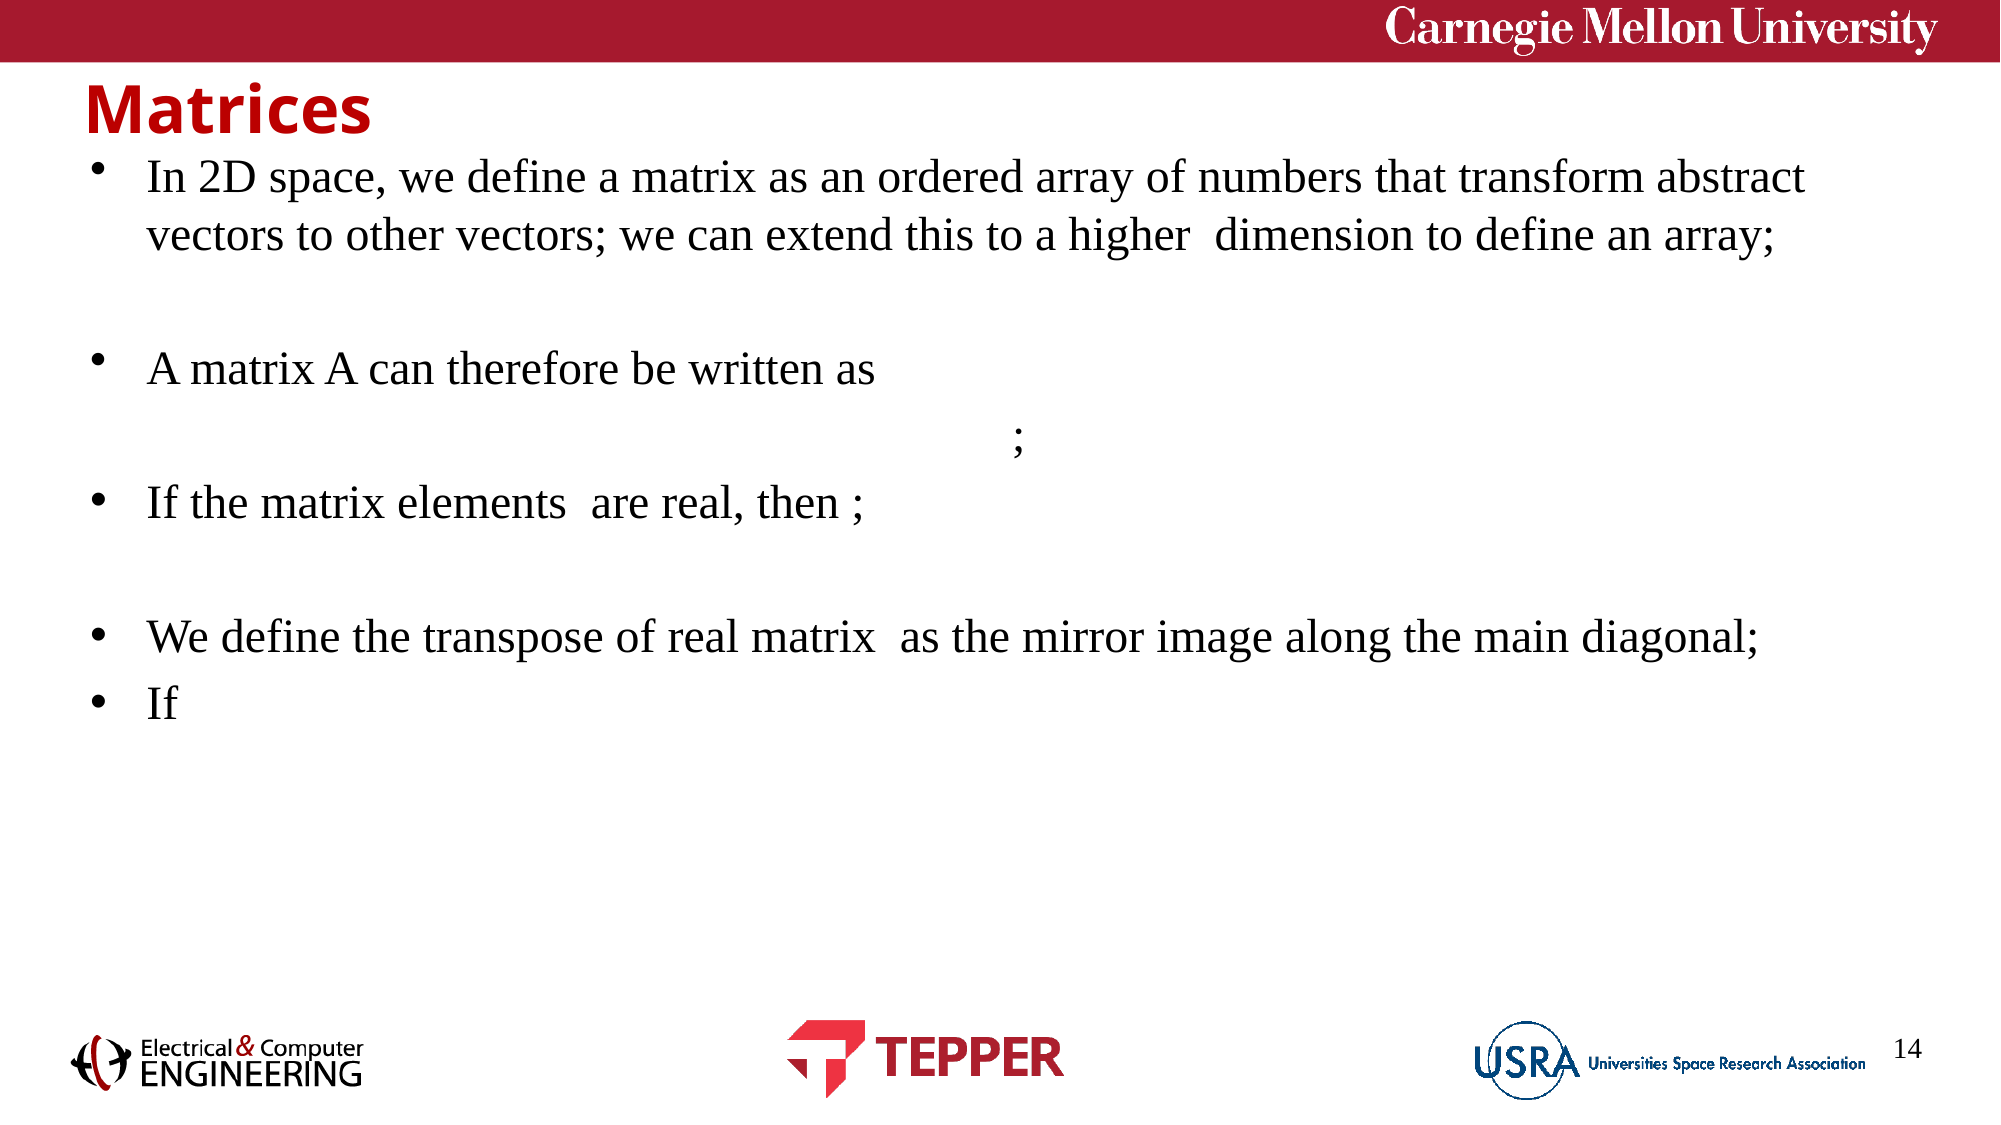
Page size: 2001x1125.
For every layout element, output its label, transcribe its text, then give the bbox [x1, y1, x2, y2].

picture [62, 1027, 375, 1097]
slide_number 14 [1520, 1022, 1938, 1097]
picture [1386, 6, 1938, 56]
picture [1475, 1021, 1865, 1100]
picture [787, 1020, 1064, 1098]
title Matrices [68, 59, 1932, 153]
